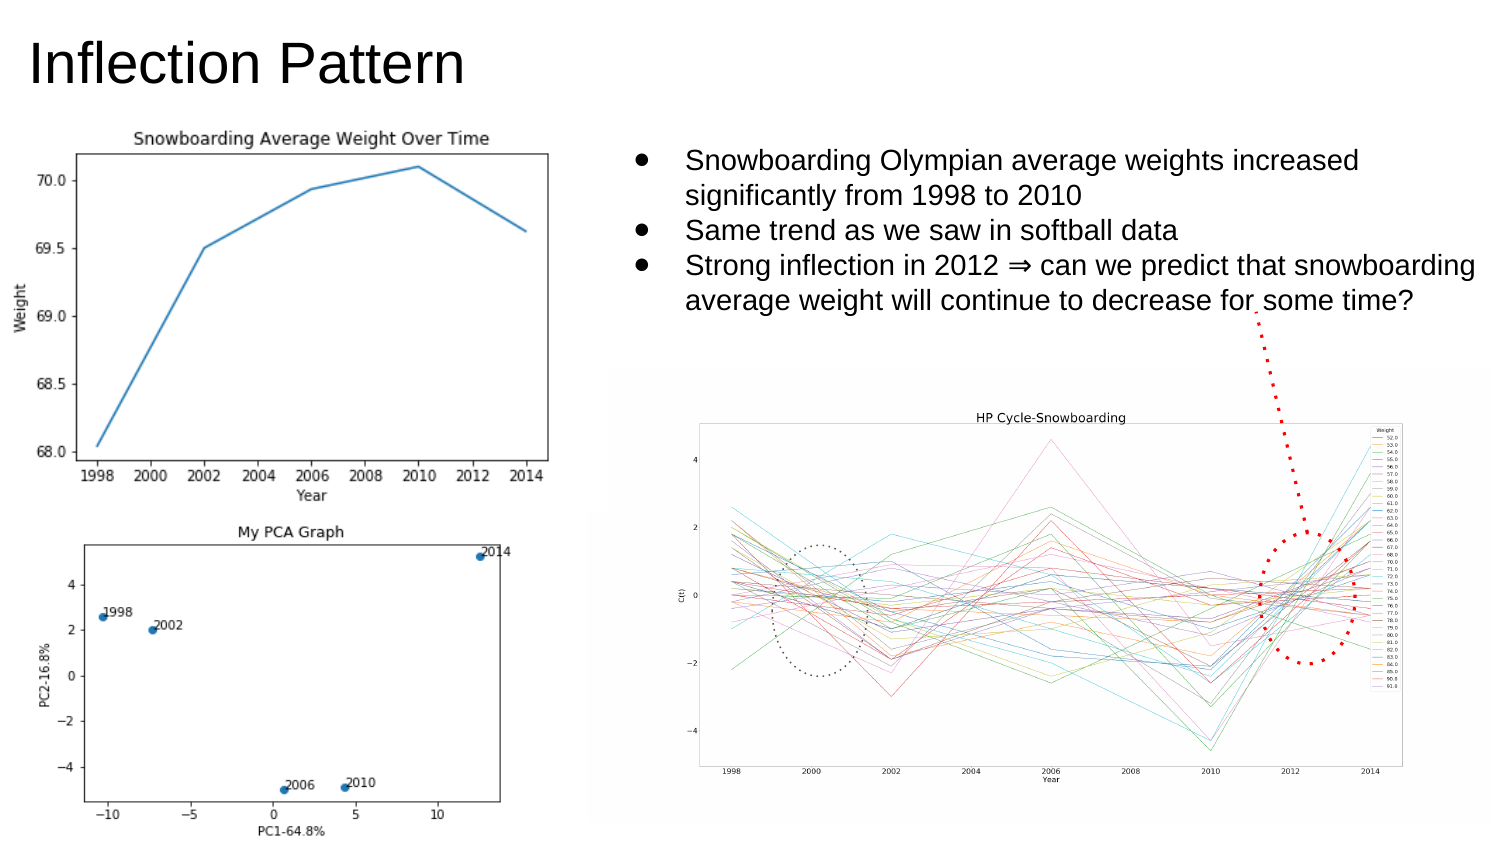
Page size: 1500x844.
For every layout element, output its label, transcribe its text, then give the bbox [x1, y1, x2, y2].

picture [0, 104, 1493, 844]
text_box Snowboarding Olympian average weights increased significantly from 1998 to 2010 Same trend as we saw in softball data Strong inflection in 2012 ⇒ can we predict that snowboarding average weight will continue to decrease for some time? [612, 126, 1500, 351]
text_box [1255, 311, 1308, 534]
title Inflection Pattern [13, 10, 622, 105]
